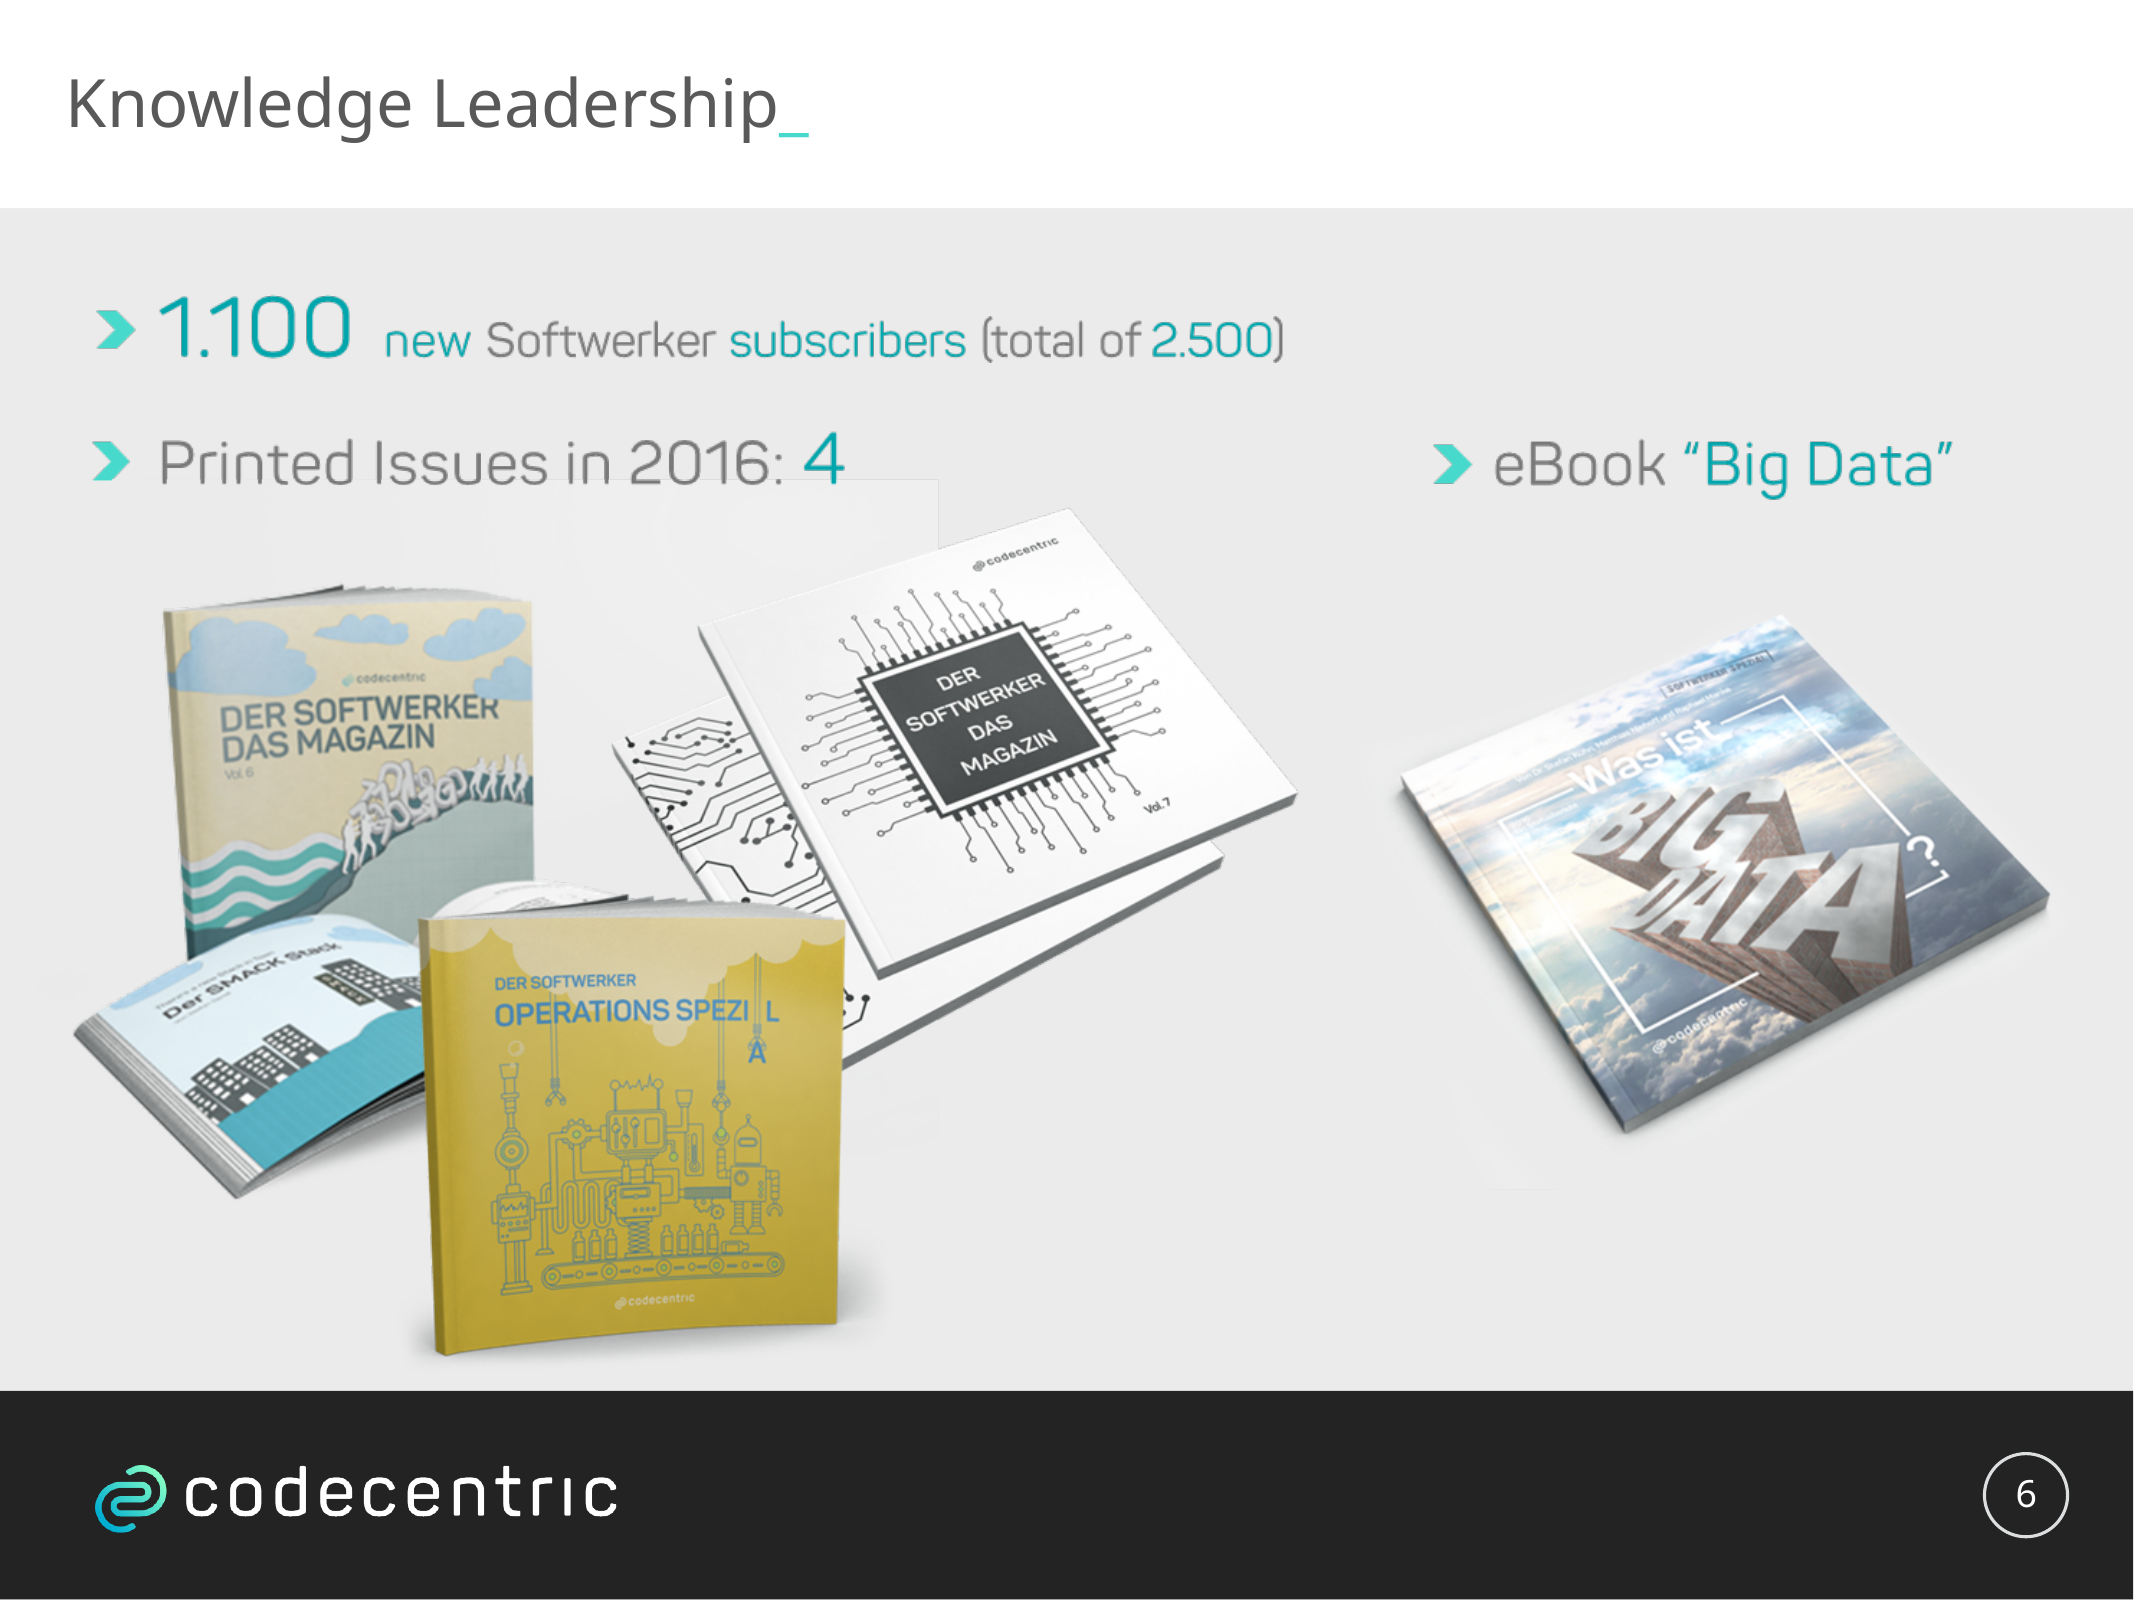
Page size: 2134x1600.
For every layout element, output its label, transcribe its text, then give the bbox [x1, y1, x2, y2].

text_box Knowledge Leadership_ [65, 60, 810, 141]
picture [95, 1465, 617, 1533]
picture [0, 252, 2115, 1384]
slide_number 6 [2009, 1469, 2043, 1533]
